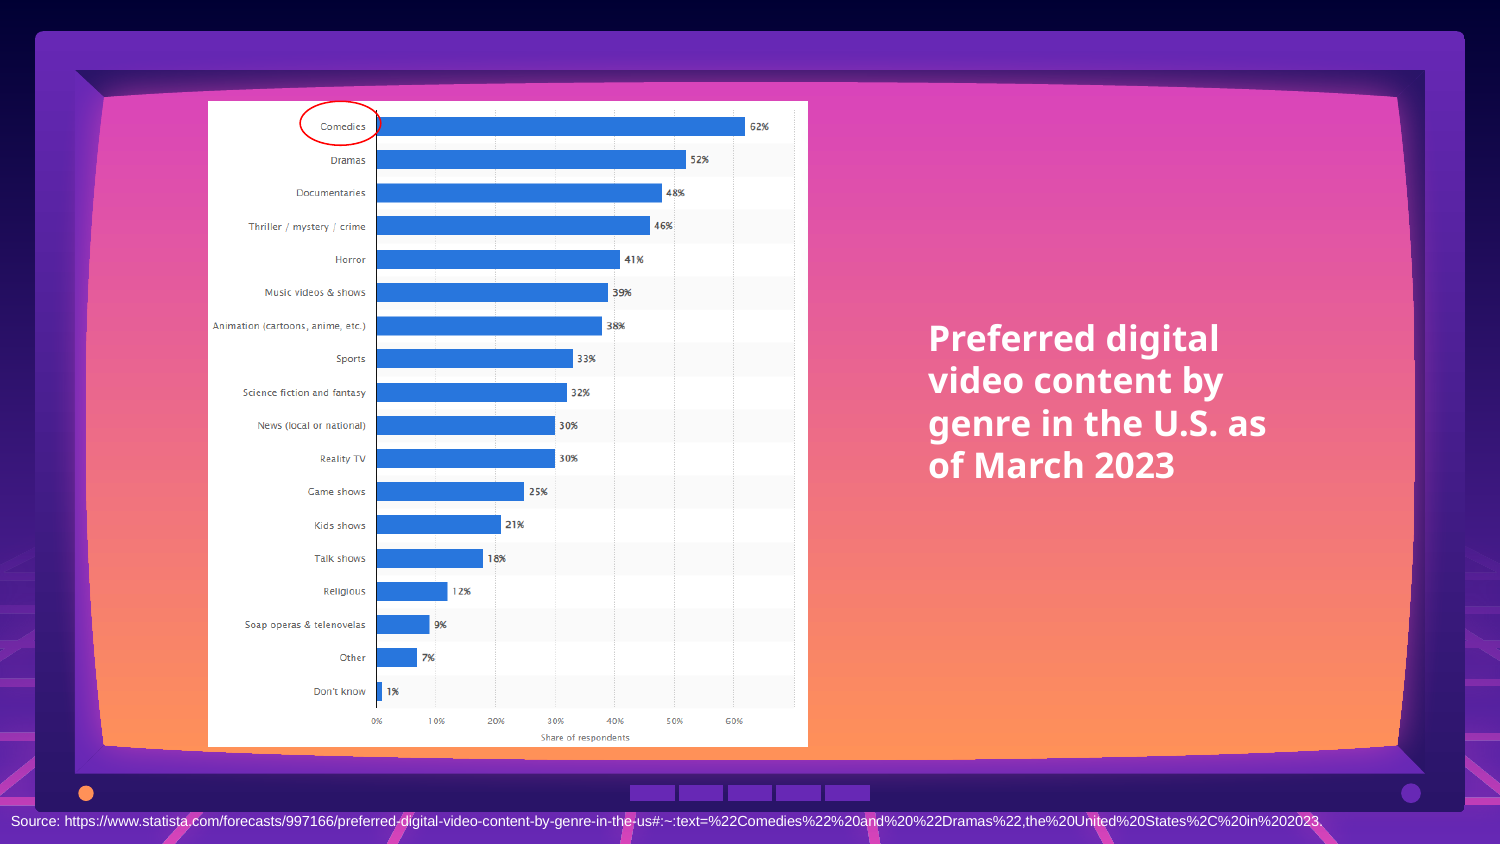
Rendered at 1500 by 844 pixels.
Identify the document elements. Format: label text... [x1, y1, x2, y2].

title Preferred digital video content by genre in the U.S. as of March 2023 [913, 260, 1323, 541]
text_box Source: https://www.statista.com/forecasts/997166/preferred-digital-video-content-by-genre-in-the-us#:~:text=%22Comedies%22%20and%20%22Dramas%22,the%20United%20States%2C%20in%202023. [0, 803, 1500, 839]
picture [208, 100, 809, 747]
